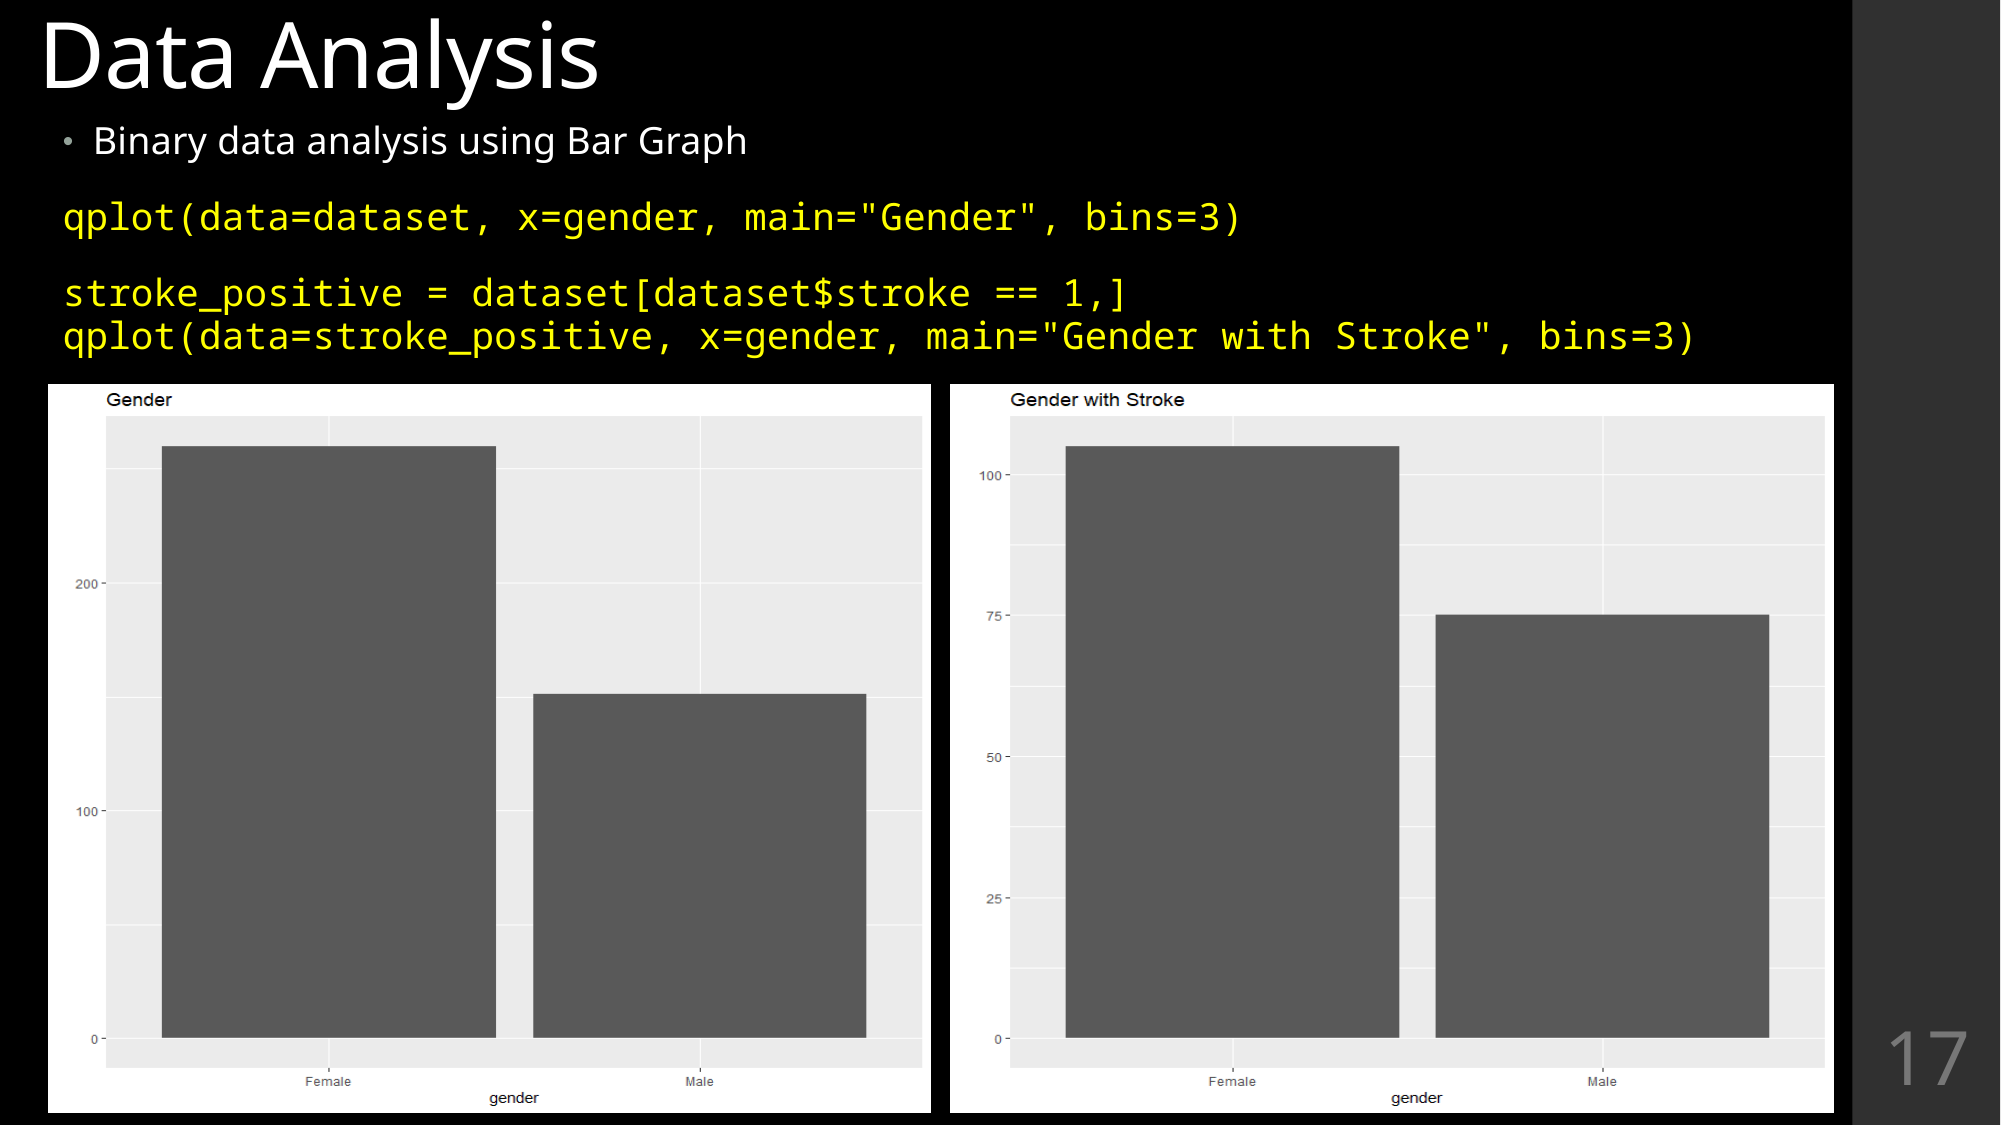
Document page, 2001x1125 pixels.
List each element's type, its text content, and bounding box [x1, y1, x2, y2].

list Binary data analysis using Bar Graph qplot(data=dataset, x=gender, main="Gender", bins=3) stroke_positive = dataset[dataset$stroke == 1,] qplot(data=stroke_positive, x=gender, main="Gender with Stroke", bins=3) [48, 113, 1784, 923]
picture [47, 384, 932, 1114]
slide_number 16 [1852, 1012, 2000, 1110]
title Data Analysis [23, 0, 1599, 116]
picture [949, 384, 1834, 1114]
